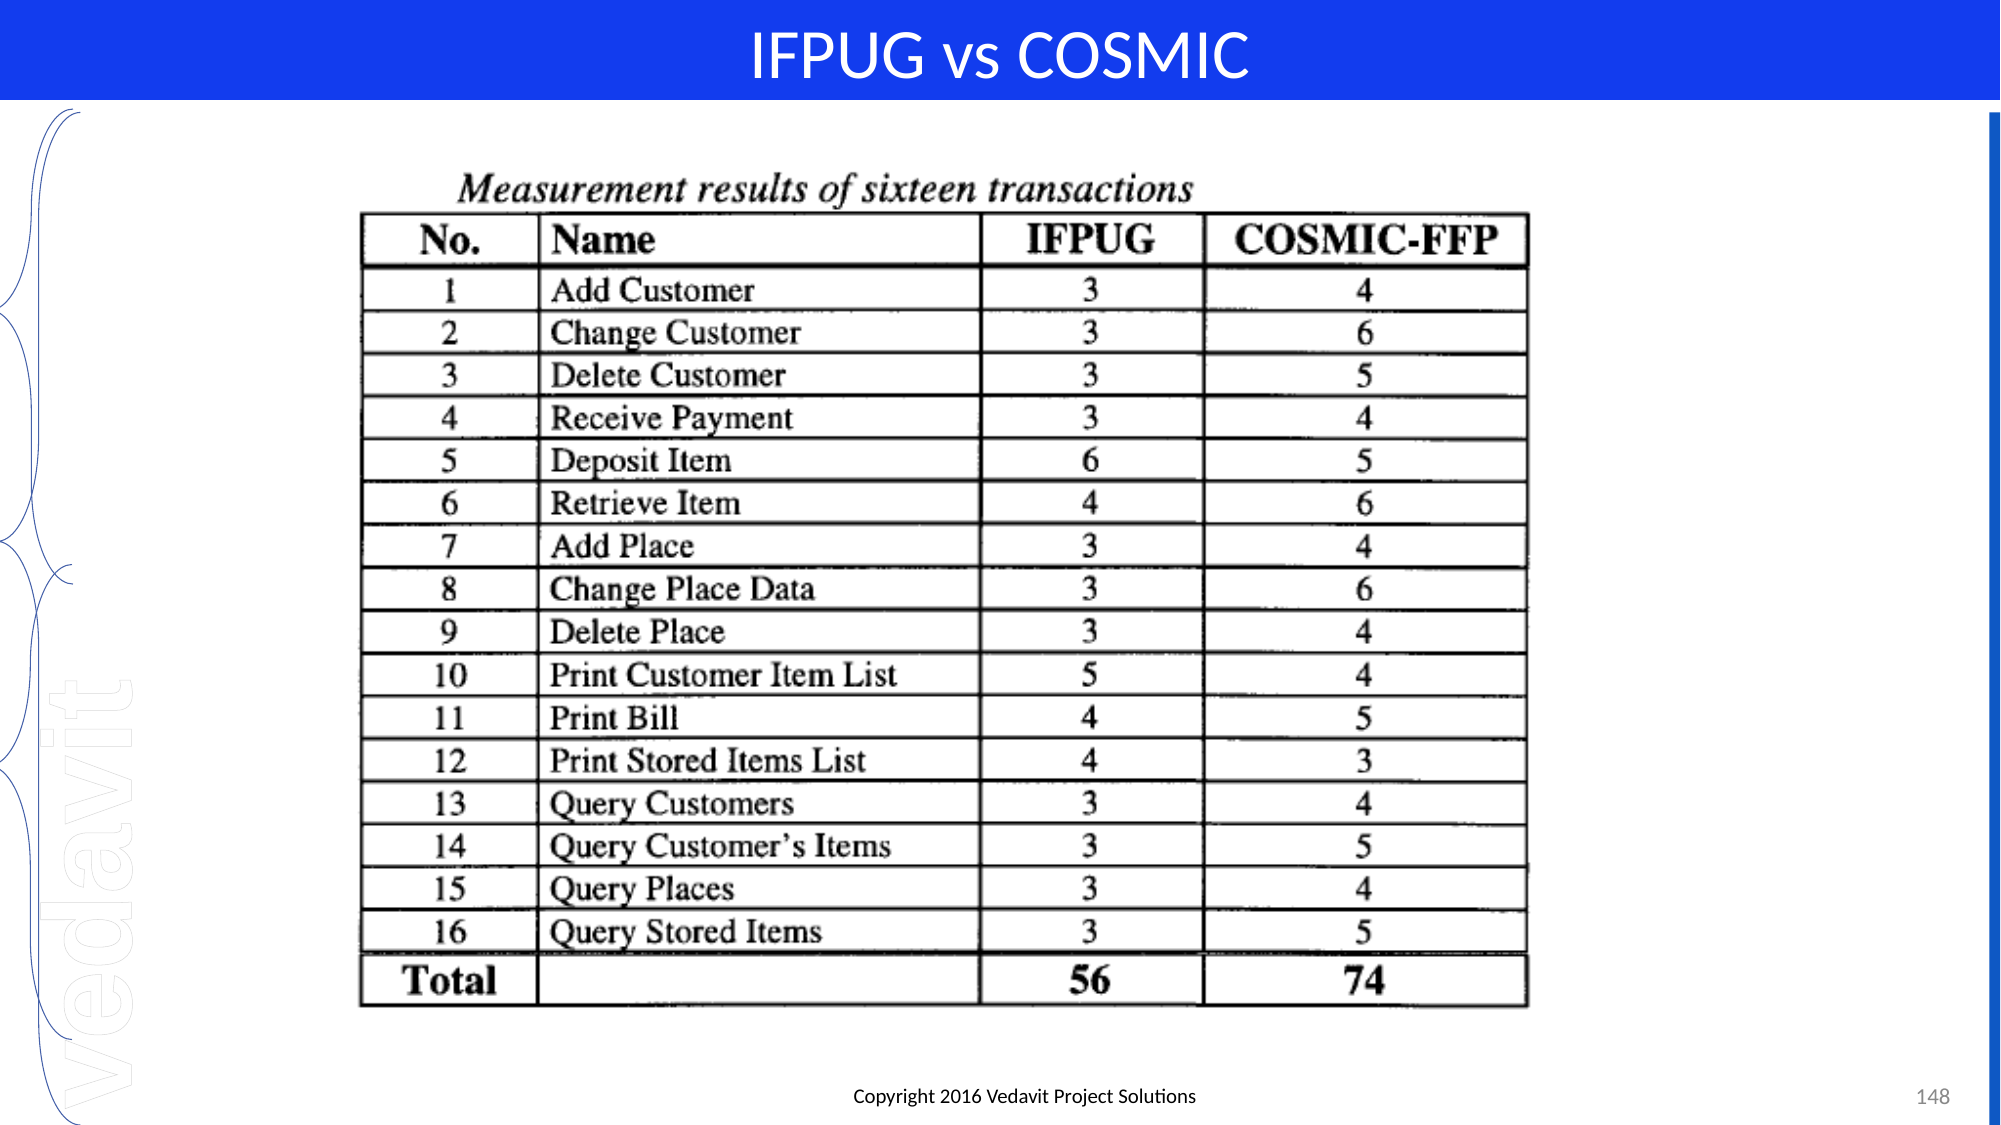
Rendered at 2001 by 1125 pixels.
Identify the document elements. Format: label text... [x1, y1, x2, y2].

slide_number 148 [1866, 1065, 2000, 1125]
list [337, 163, 1549, 1037]
title IFPUG vs COSMIC [0, 0, 2000, 100]
